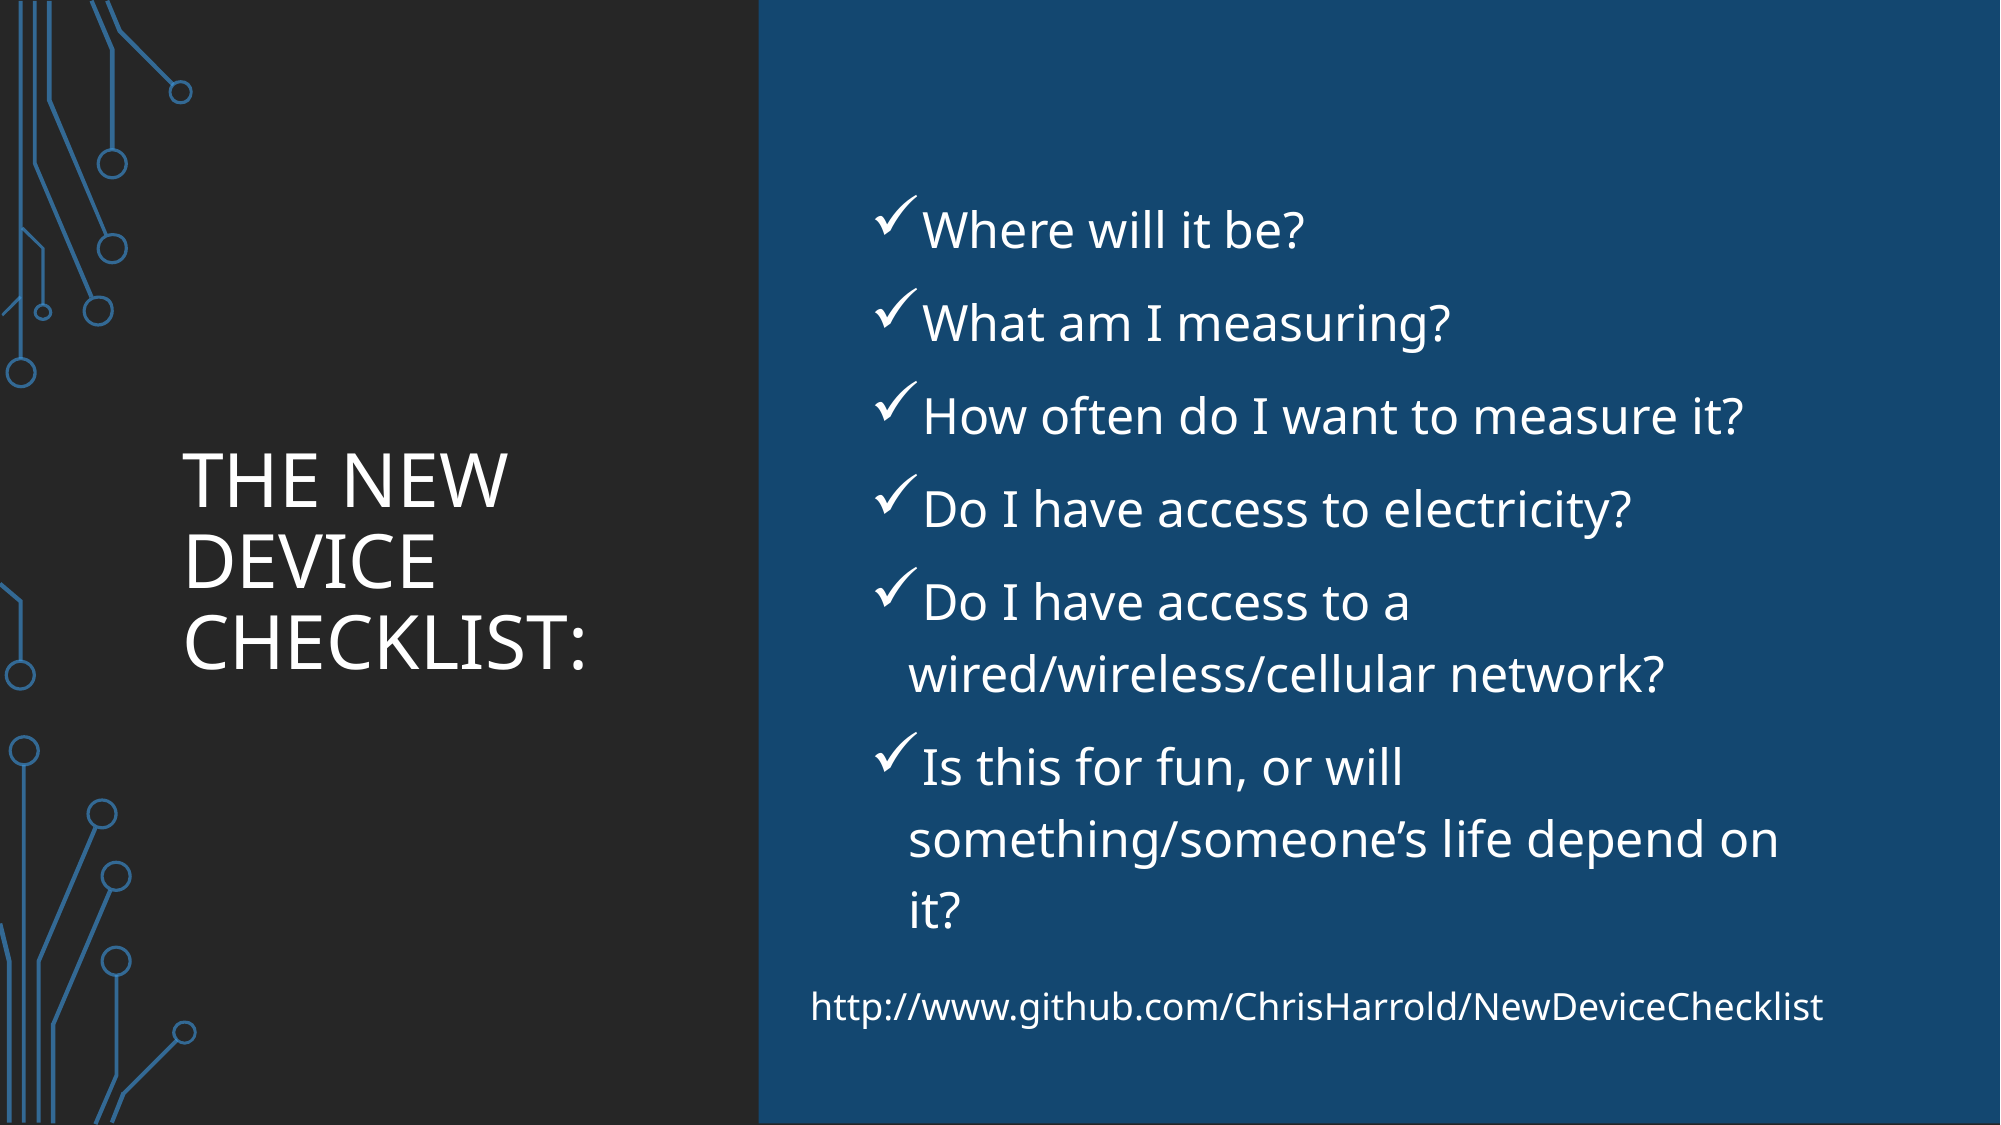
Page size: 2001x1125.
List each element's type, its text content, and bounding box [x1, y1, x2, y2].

text_box http://www.github.com/ChrisHarrold/NewDeviceChecklist [795, 975, 1964, 1035]
text_box [758, 0, 2000, 1124]
text_box [199, 0, 2000, 1125]
list Where will it be? What am I measuring? How often do I want to measure it? Do I have access to electricity? Do I have access to a wired/wireless/cellular network? Is this for fun, or will something/someone’s life depend on it? [855, 179, 1813, 950]
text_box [0, 0, 199, 1125]
title The new device checklist: [199, 179, 670, 950]
